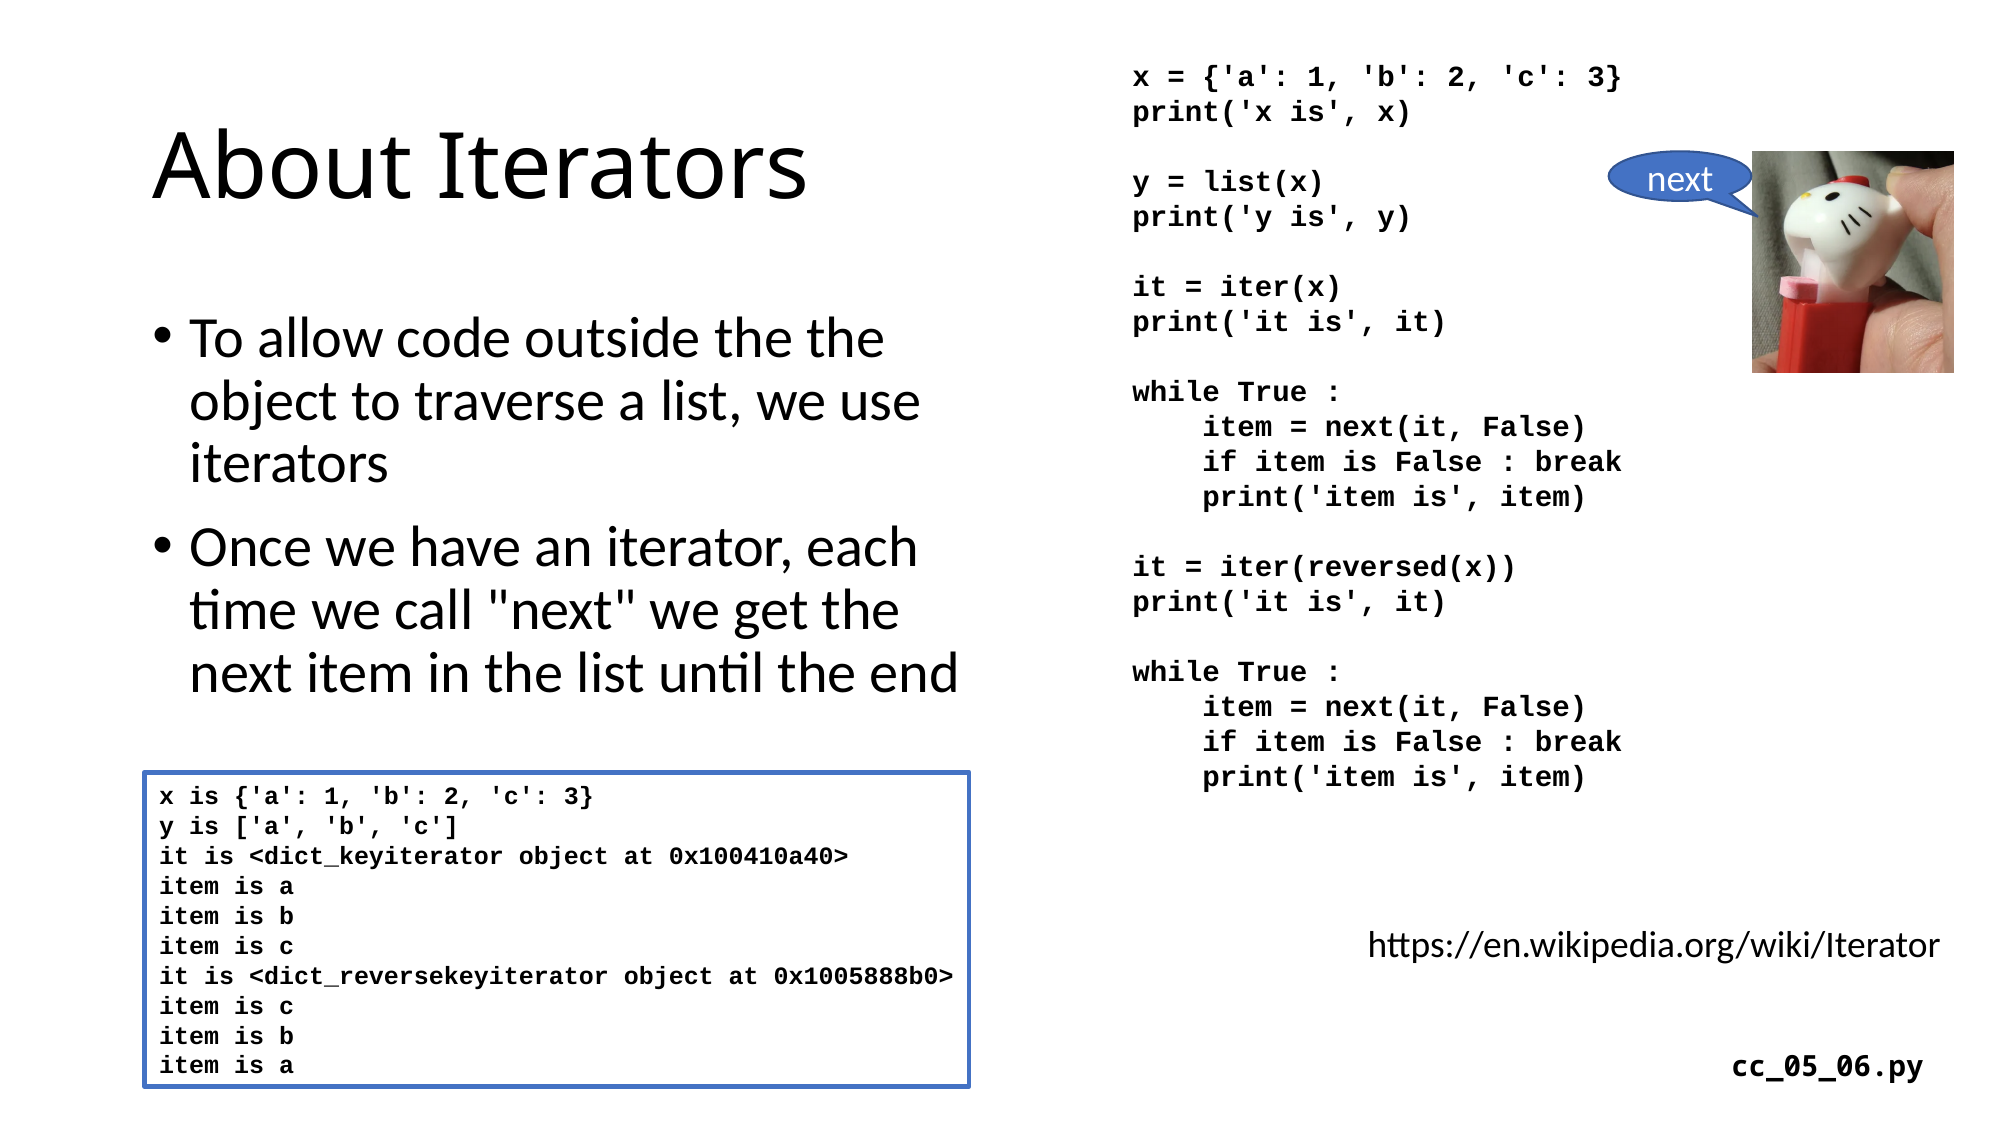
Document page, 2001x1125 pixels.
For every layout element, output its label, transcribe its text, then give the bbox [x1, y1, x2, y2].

text_box https://en.wikipedia.org/wiki/Iterator [1352, 912, 2000, 973]
text_box cc_05_06.py [1716, 1039, 1990, 1090]
list To allow code outside the the object to traverse a list, we use iterators Once we have an iterator, each time we call "next" we get the next item in the list until the end [137, 299, 1028, 839]
text_box x is {'a': 1, 'b': 2, 'c': 3} y is ['a', 'b', 'c'] it is <dict_keyiterator object at 0x100410a40> item is a item is b item is c it is <dict_reversekeyiterator object at 0x1005888b0> item is c item is b item is a [144, 772, 970, 1087]
text_box next [1607, 150, 1752, 216]
title About Iterators [137, 59, 1014, 278]
text_box x = {'a': 1, 'b': 2, 'c': 3} print('x is', x) y = list(x) print('y is', y) it = iter(x) print('it is', it) while True : item = next(it, False) if item is False : break print('item is', item) it = iter(reversed(x)) print('it is', it) while True : item = next(it, False) if item is False : break print('item is', item) [1117, 50, 1638, 800]
picture [1752, 151, 1954, 374]
